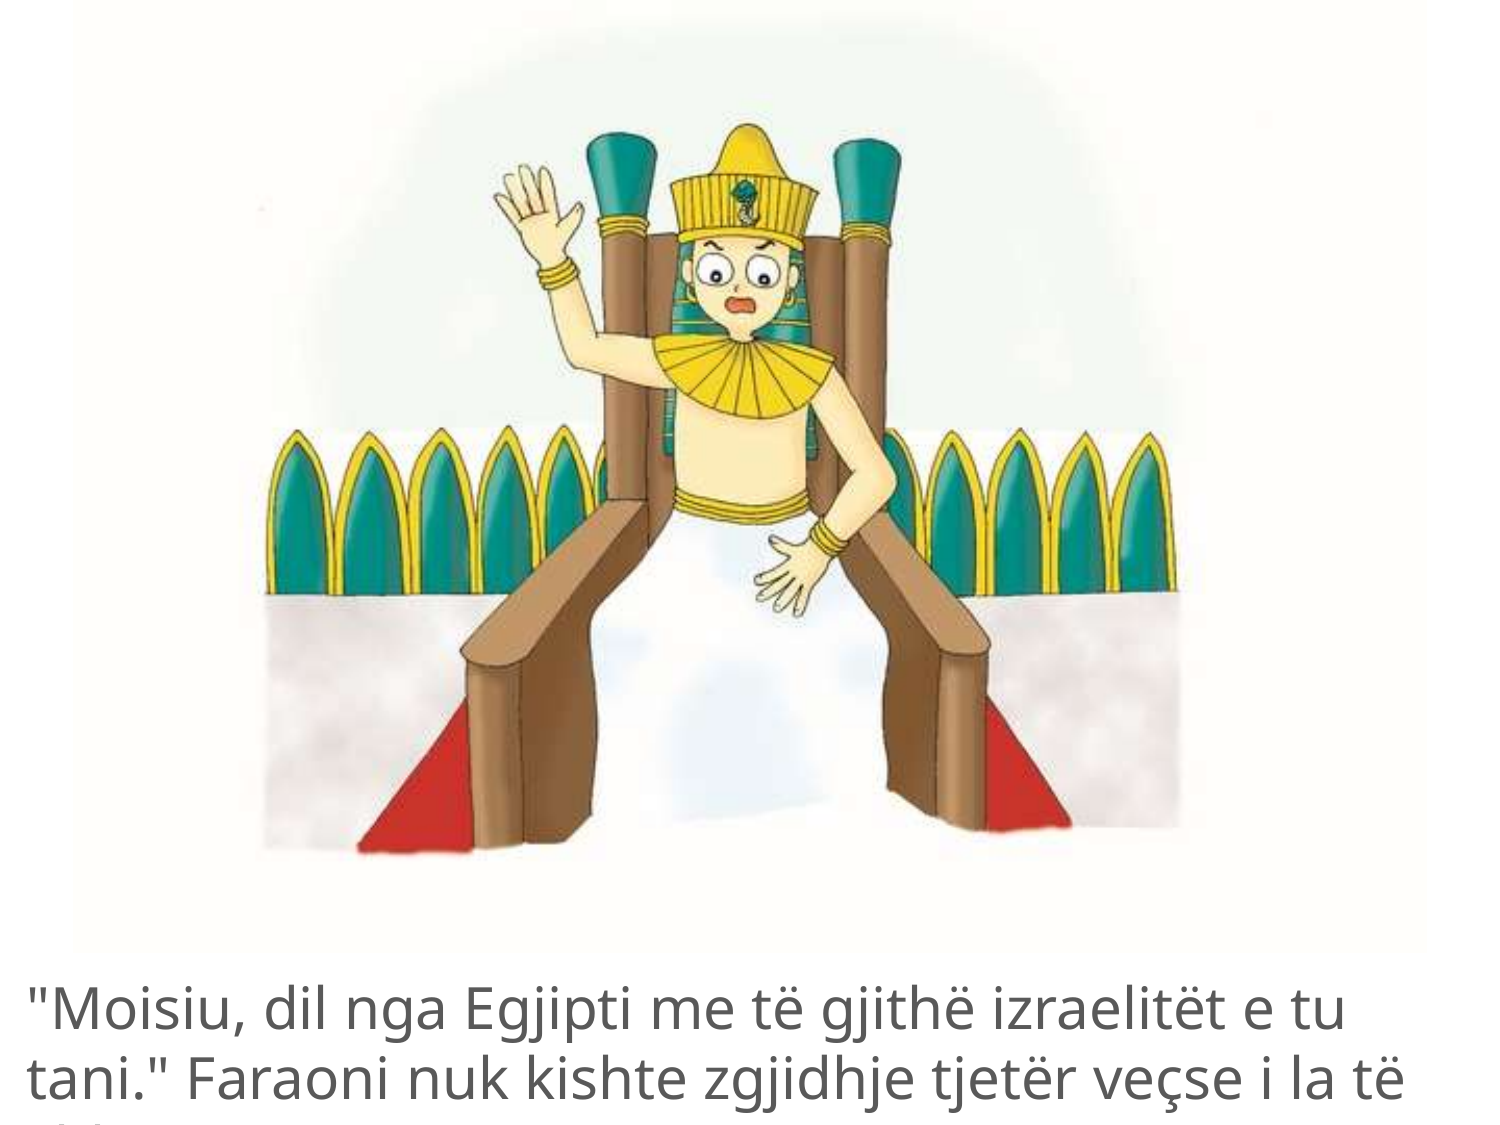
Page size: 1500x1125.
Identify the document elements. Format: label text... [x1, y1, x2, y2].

picture [72, 0, 1427, 953]
text_box "Moisiu, dil nga Egjipti me të gjithë izraelitët e tu tani." Faraoni nuk kishte zgjidhje tjetër veçse i la të shkonin. [11, 964, 1498, 1125]
